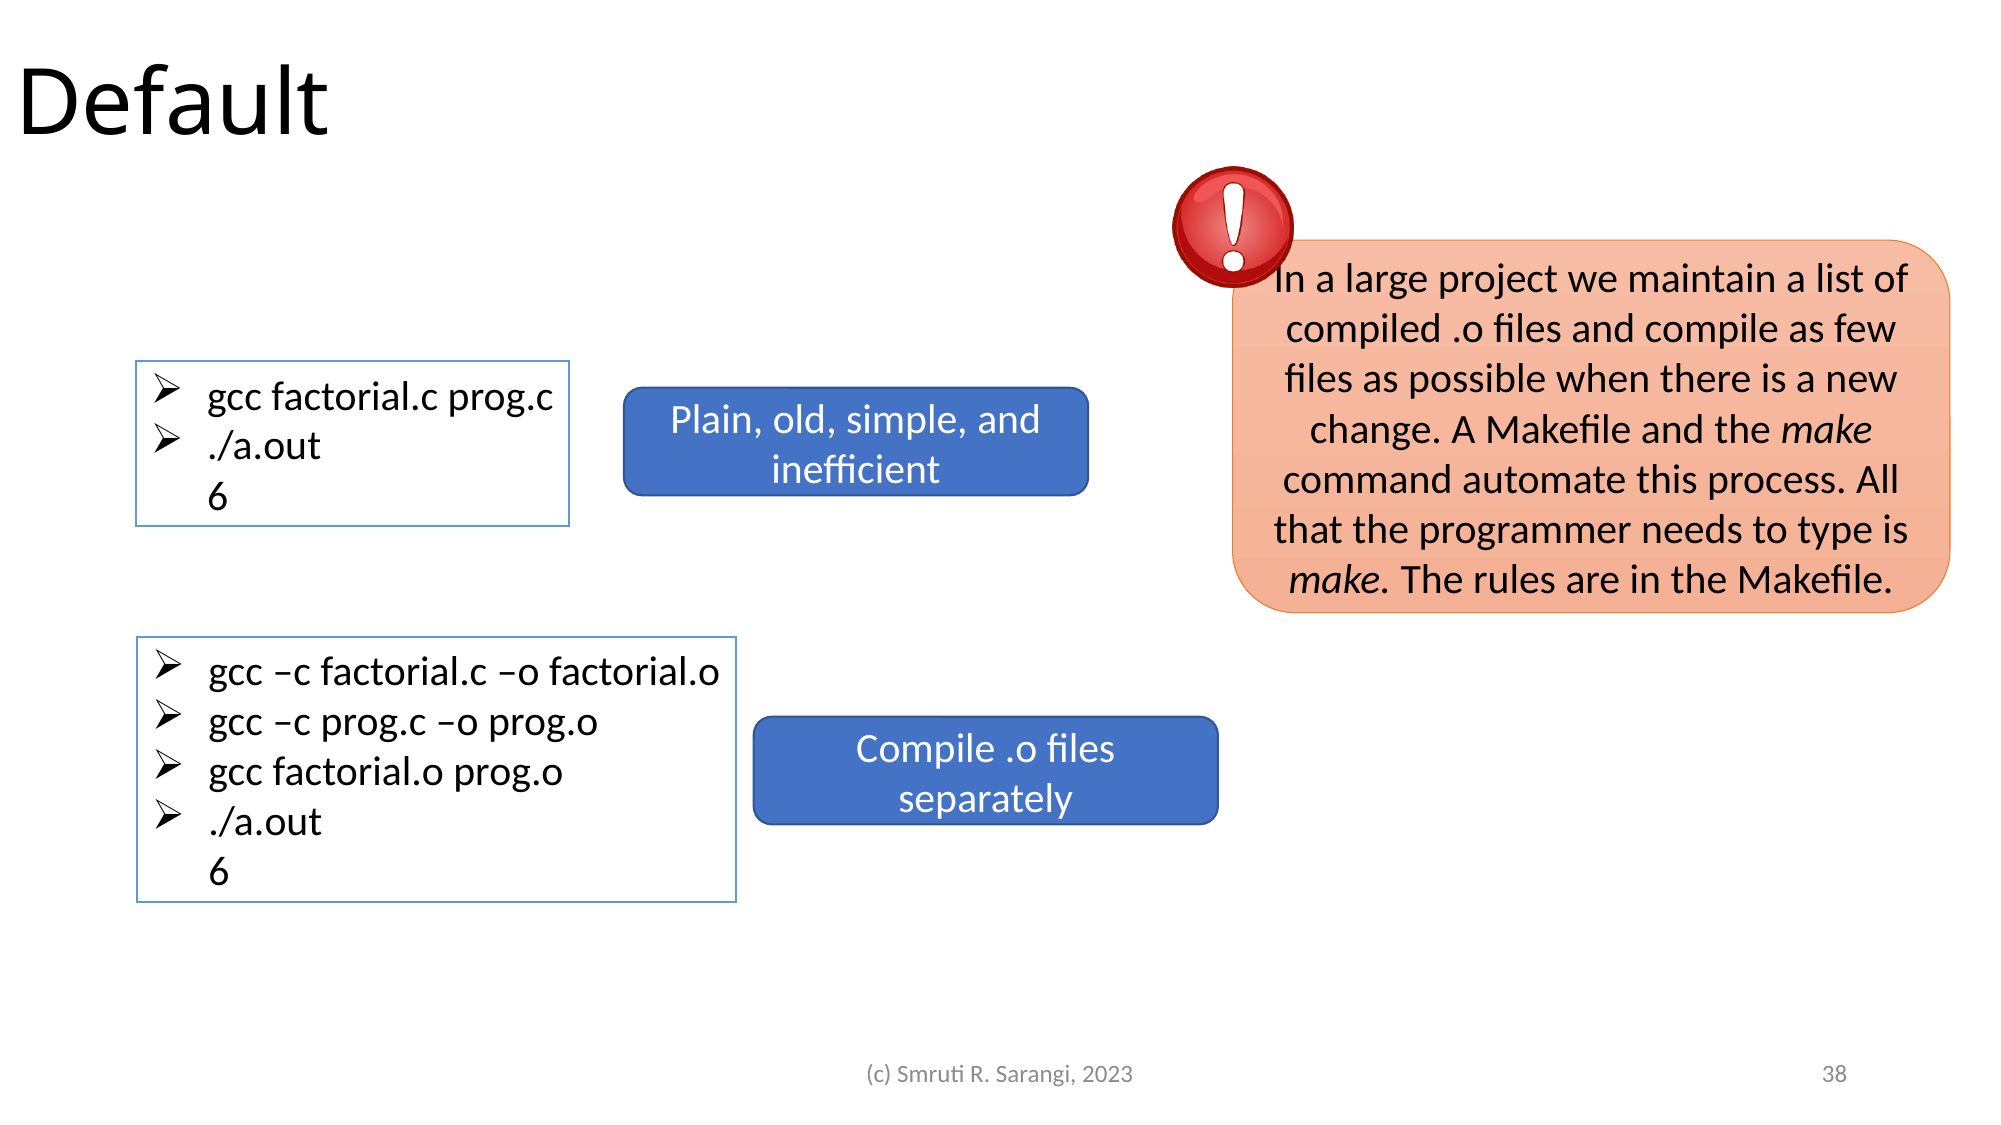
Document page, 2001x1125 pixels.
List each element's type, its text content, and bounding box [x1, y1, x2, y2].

text_box gcc –c factorial.c –o factorial.o gcc –c prog.c –o prog.o gcc factorial.o prog.o ./a.out 6 [136, 636, 737, 903]
footer (c) Smruti R. Sarangi, 2023 [662, 1042, 1338, 1103]
text_box Plain, old, simple, and inefficient [622, 386, 1090, 497]
text_box In a large project we maintain a list of compiled .o files and compile as few files as possible when there is a new change. A Makefile and the make command automate this process. All that the programmer needs to type is make. The rules are in the Makefile. [1232, 239, 1951, 614]
text_box gcc factorial.c prog.c ./a.out 6 [135, 360, 570, 527]
text_box Compile .o files separately [752, 715, 1219, 826]
picture [1172, 166, 1294, 288]
slide_number 38 [1412, 1042, 1863, 1103]
title Default [0, 0, 1725, 214]
